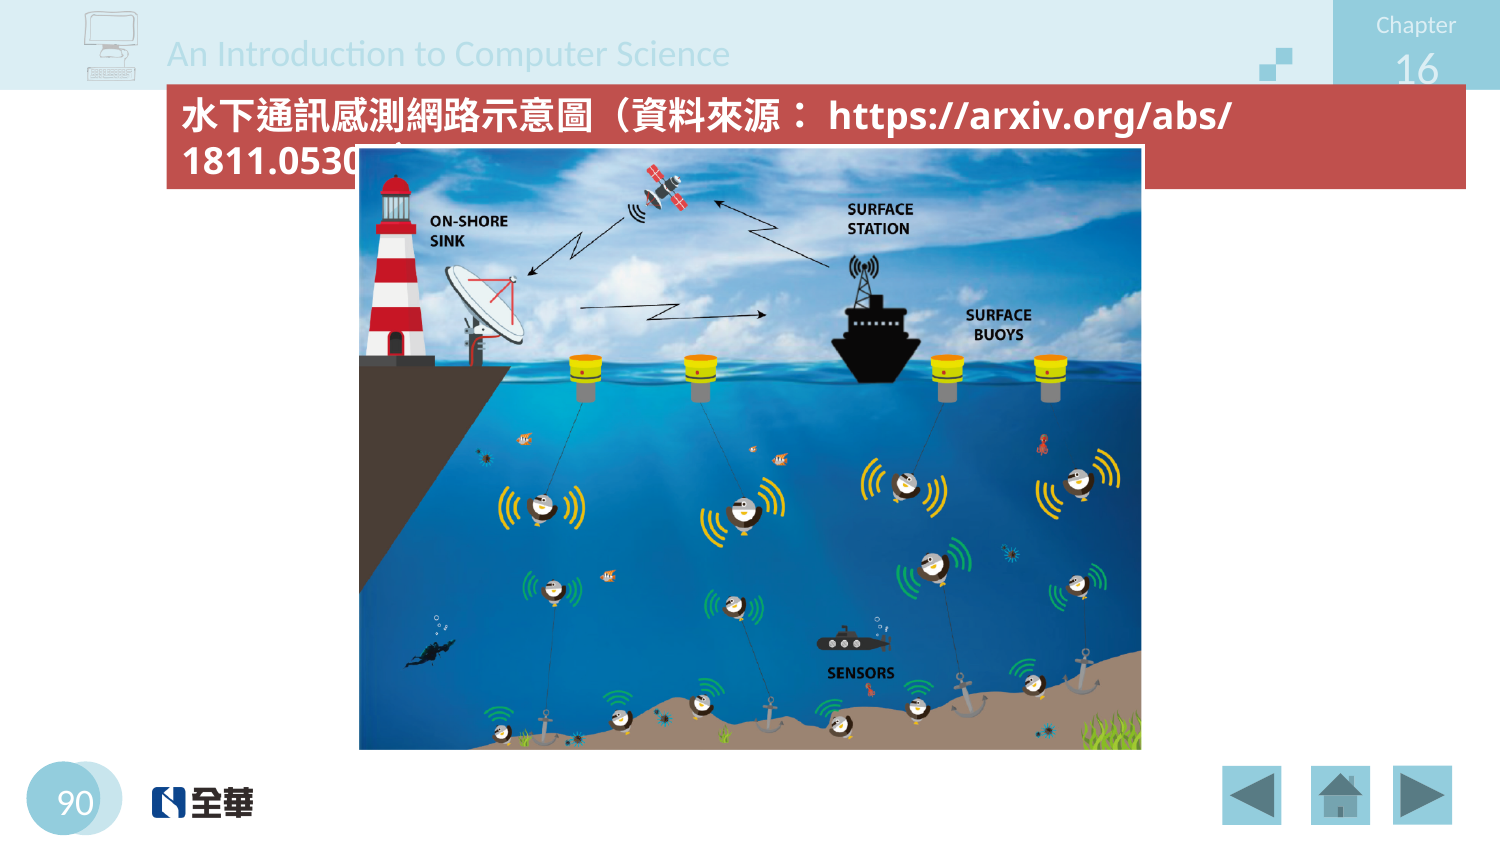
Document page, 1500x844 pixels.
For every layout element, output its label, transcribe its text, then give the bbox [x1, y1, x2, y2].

text_box 水下通訊感測網路示意圖（資料來源：https://arxiv.org/abs/1811.05308） [166, 84, 1466, 190]
picture [84, 11, 138, 81]
picture [152, 787, 253, 818]
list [355, 144, 1145, 754]
